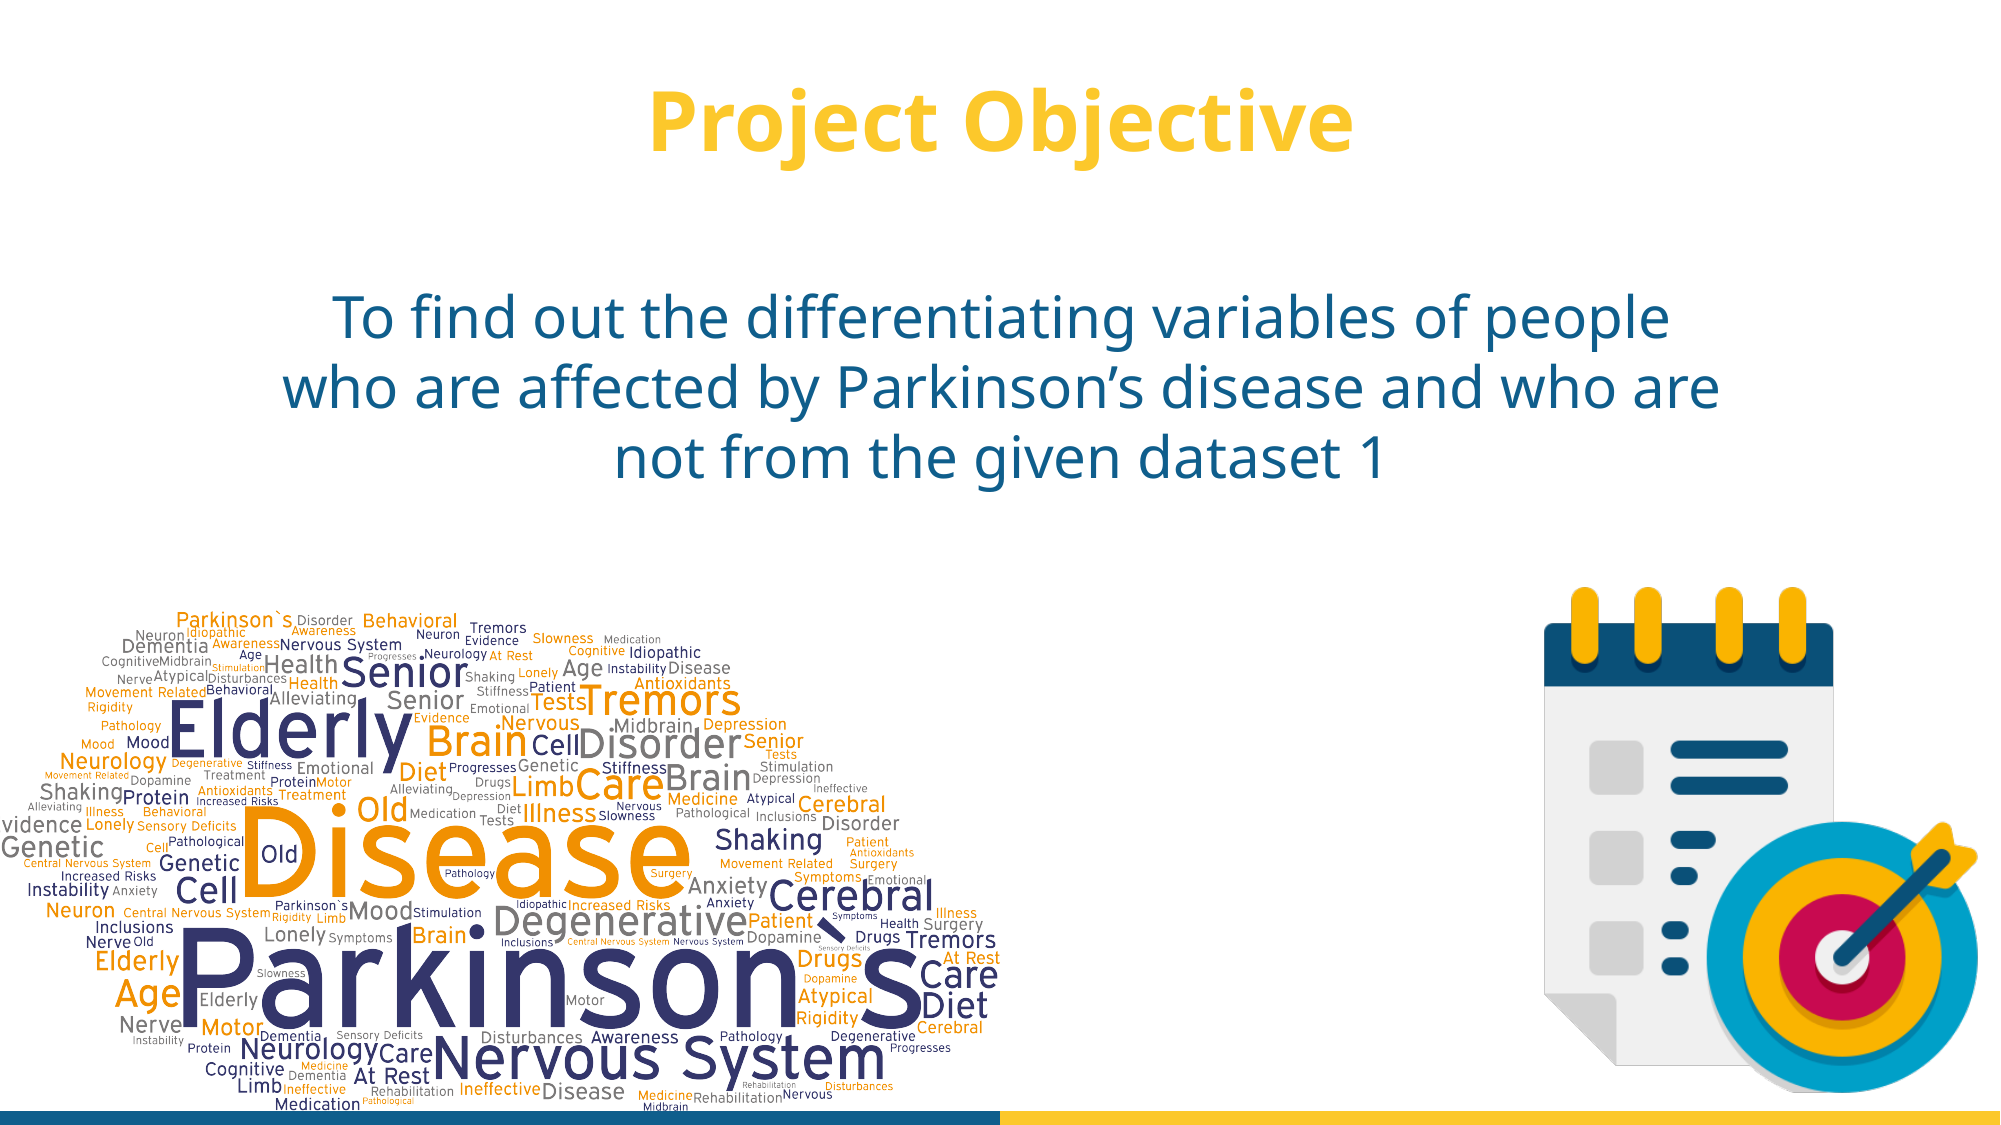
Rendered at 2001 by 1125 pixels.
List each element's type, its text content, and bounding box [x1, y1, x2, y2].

picture [1472, 551, 2000, 1125]
text_box [0, 1110, 1001, 1125]
text_box To find out the differentiating variables of people who are affected by Parkinson’s disease and who are not from the given dataset 1 [266, 273, 1737, 498]
text_box Project Objective [504, 60, 1499, 176]
picture [0, 610, 1000, 1111]
text_box [1001, 1110, 1472, 1125]
